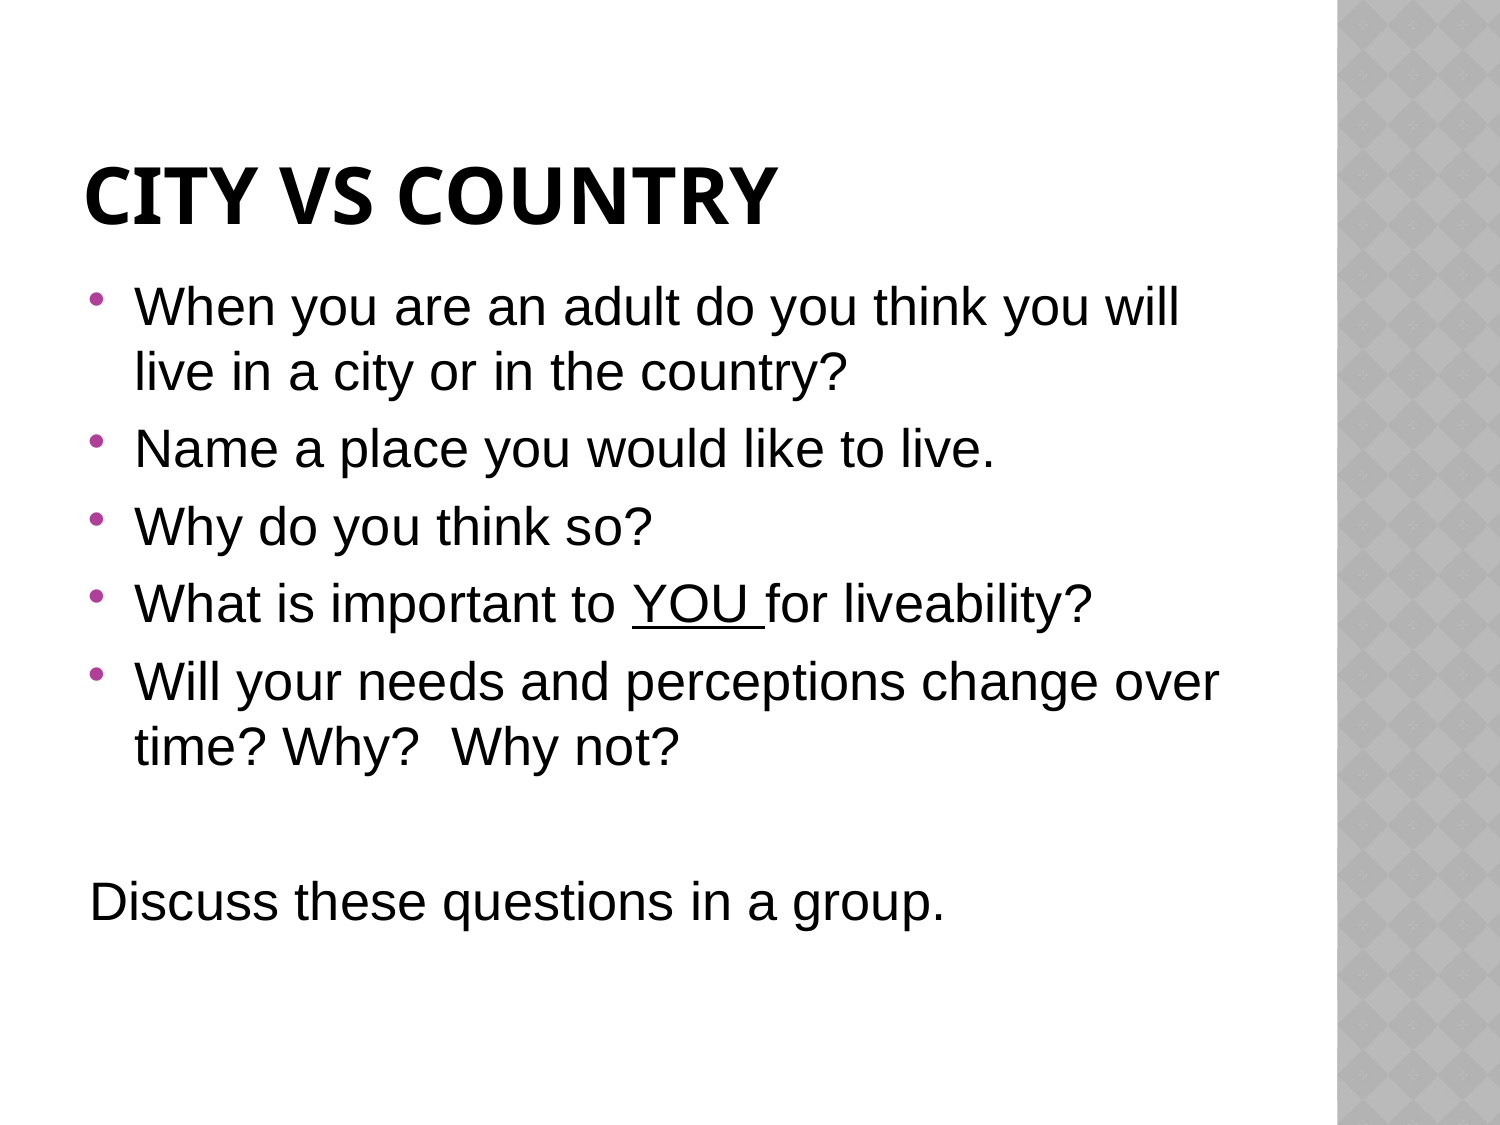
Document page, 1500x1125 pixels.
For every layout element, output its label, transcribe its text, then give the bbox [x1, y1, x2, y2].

title City vs country [75, 52, 1263, 240]
list When you are an adult do you think you will live in a city or in the country? Name a place you would like to live. Why do you think so? What is important to YOU for liveability? Will your needs and perceptions change over time? Why? Why not? Discuss these questions in a group. [75, 264, 1263, 1059]
